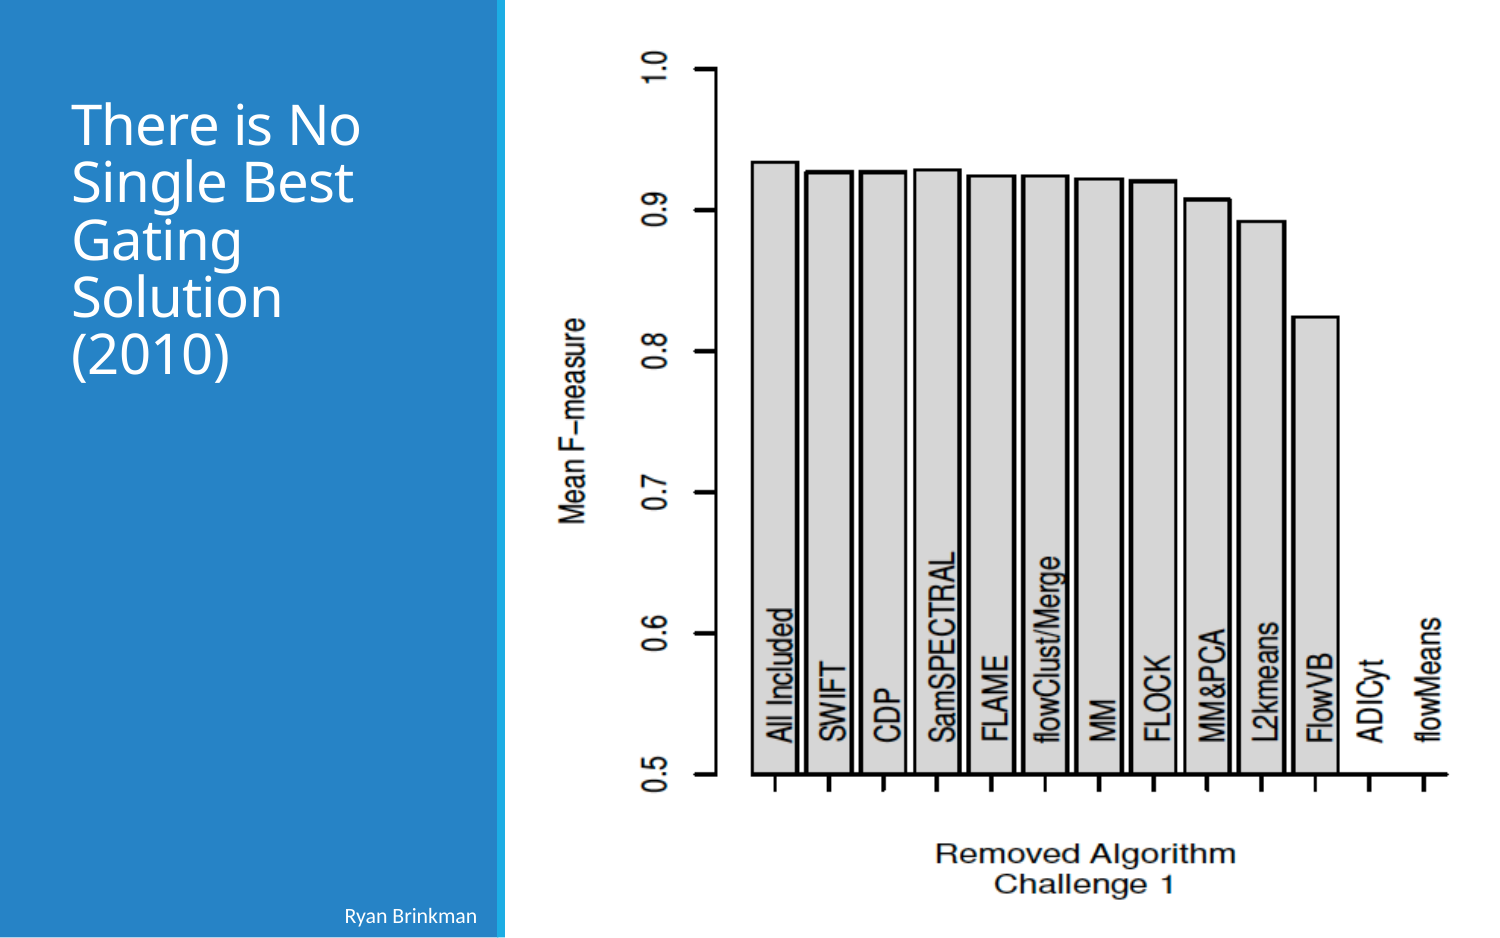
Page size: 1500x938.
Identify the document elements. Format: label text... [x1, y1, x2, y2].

text_box Ryan Brinkman [329, 894, 493, 936]
title There is No Single Best Gating Solution (2010) [56, 81, 451, 394]
text_box [525, 20, 1481, 915]
